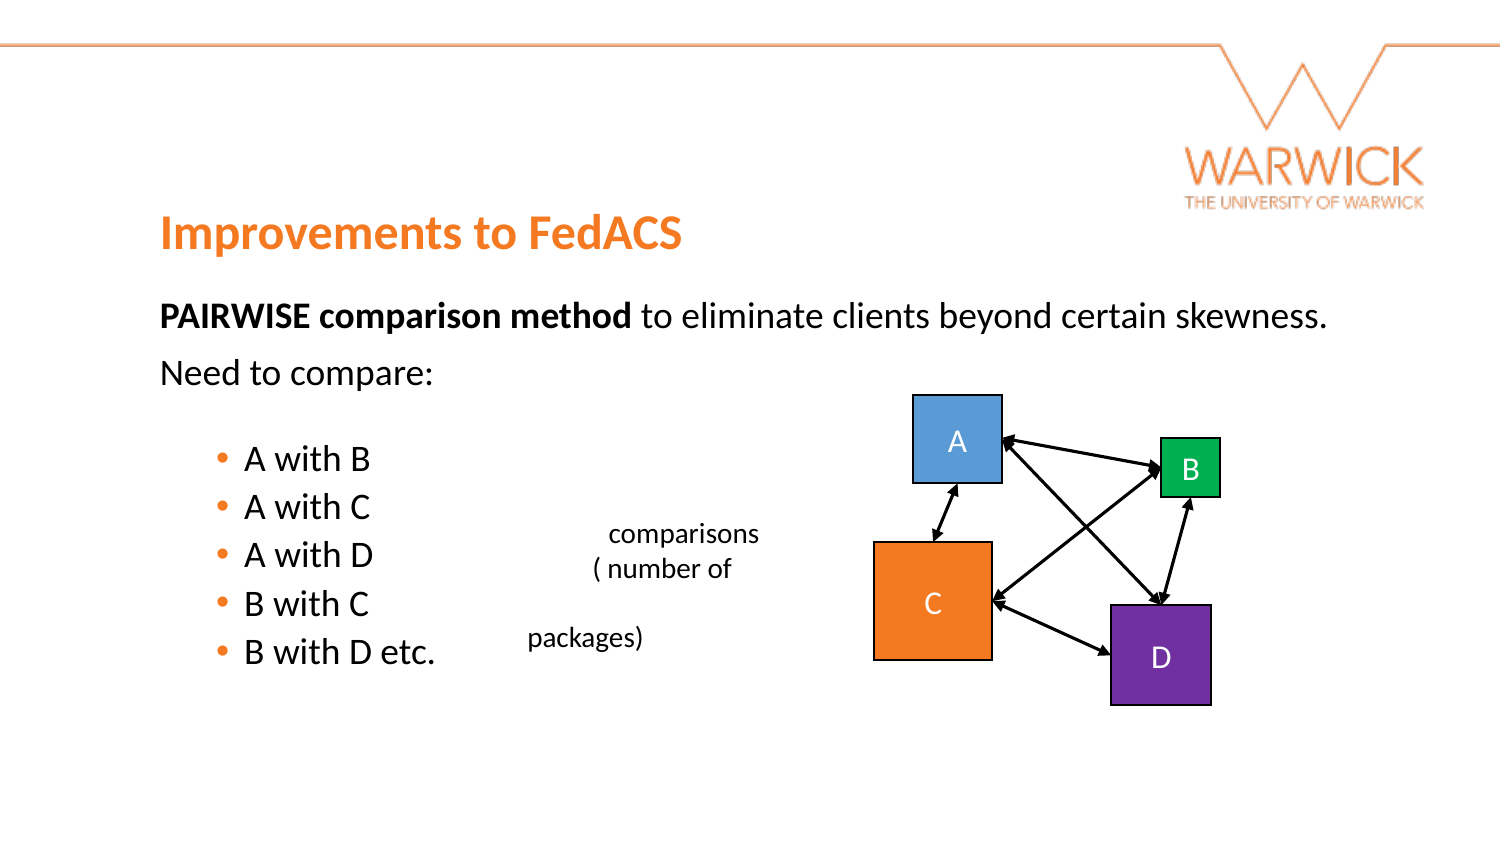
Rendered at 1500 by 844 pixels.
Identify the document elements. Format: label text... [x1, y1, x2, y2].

text_box C [873, 541, 993, 661]
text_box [992, 602, 1112, 656]
text_box B [1162, 437, 1221, 498]
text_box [1162, 496, 1191, 606]
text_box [933, 483, 958, 543]
text_box A [912, 394, 1003, 484]
list PAIRWISE comparison method to eliminate clients beyond certain skewness. Need to compare: A with B A with C A with D B with C B with D etc. [145, 289, 1350, 741]
list Improvements to FedACS [145, 199, 1239, 262]
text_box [1001, 439, 1162, 606]
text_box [992, 467, 1001, 602]
text_box D [1110, 604, 1212, 706]
